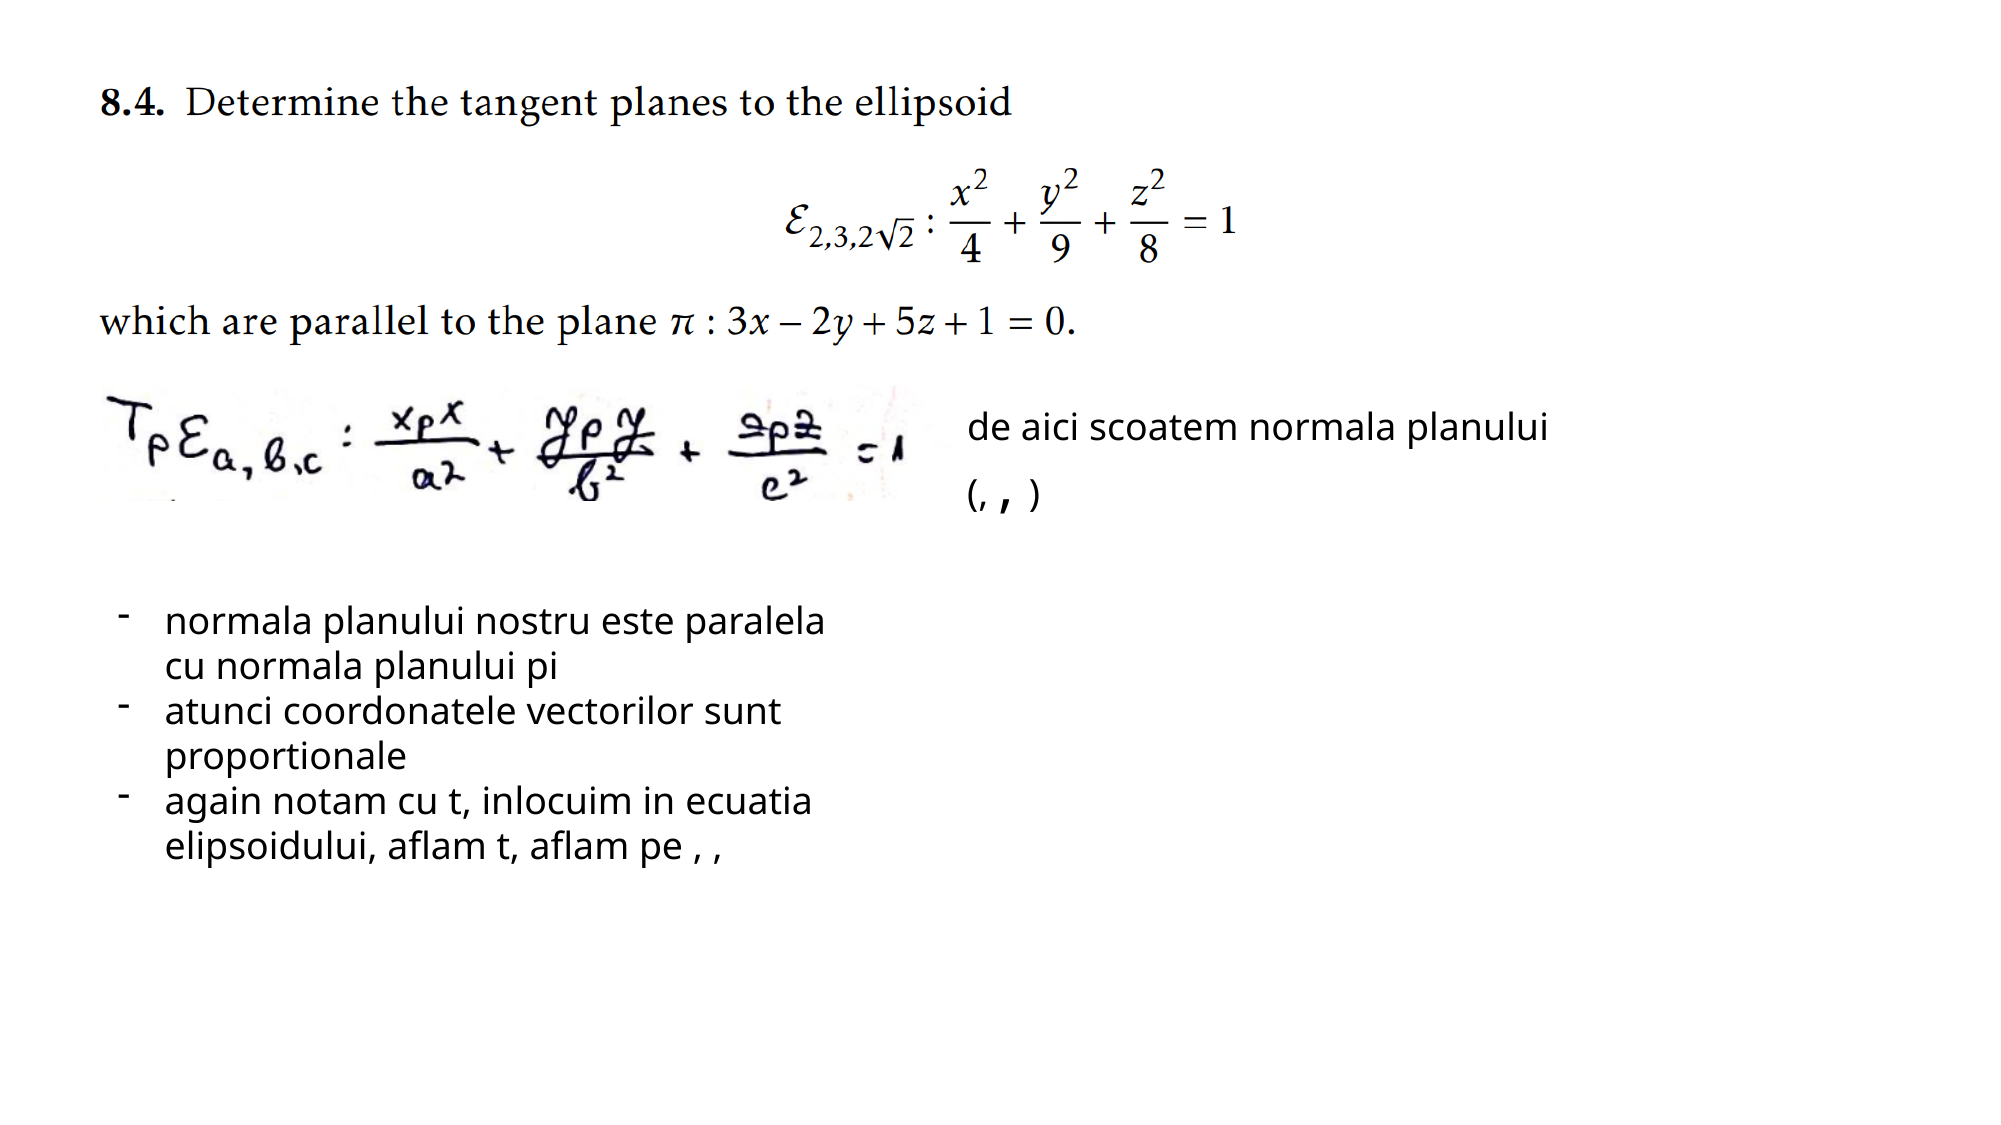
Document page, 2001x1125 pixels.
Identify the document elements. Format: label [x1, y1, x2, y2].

picture [82, 70, 1300, 347]
picture [102, 384, 953, 501]
